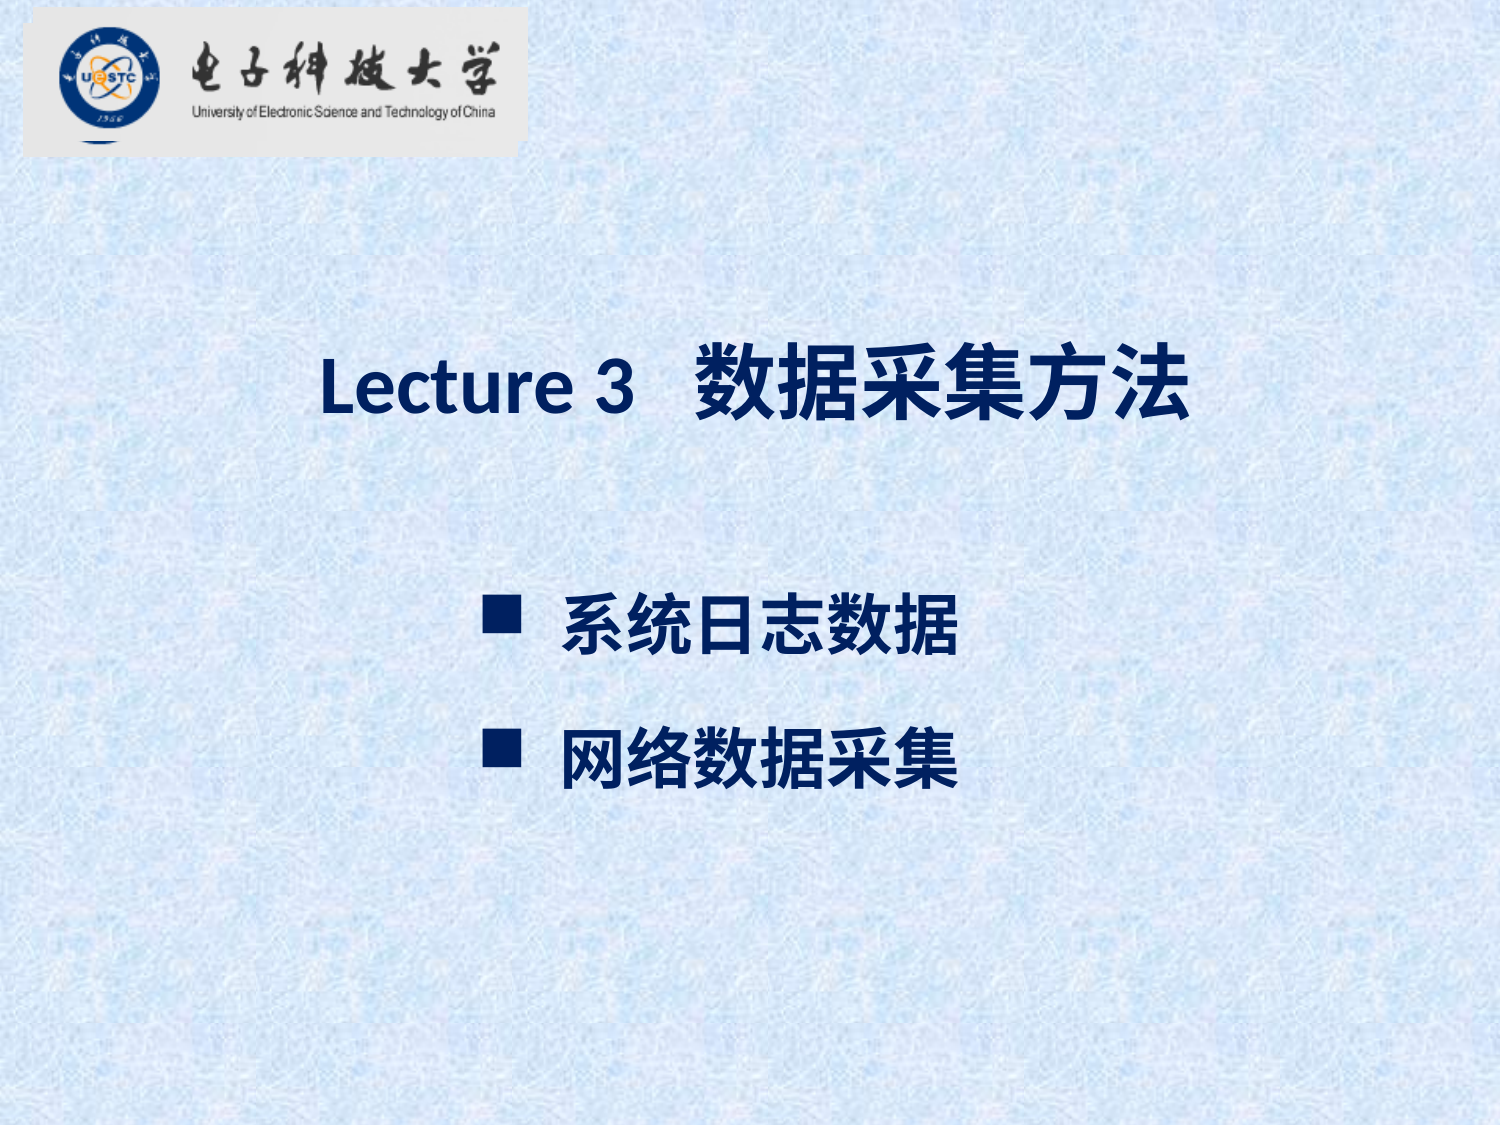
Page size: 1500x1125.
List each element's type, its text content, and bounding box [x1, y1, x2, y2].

list Lecture 3 数据采集方法 系统日志数据 网络数据采集 [87, 162, 1425, 901]
picture [0, 0, 1500, 1125]
